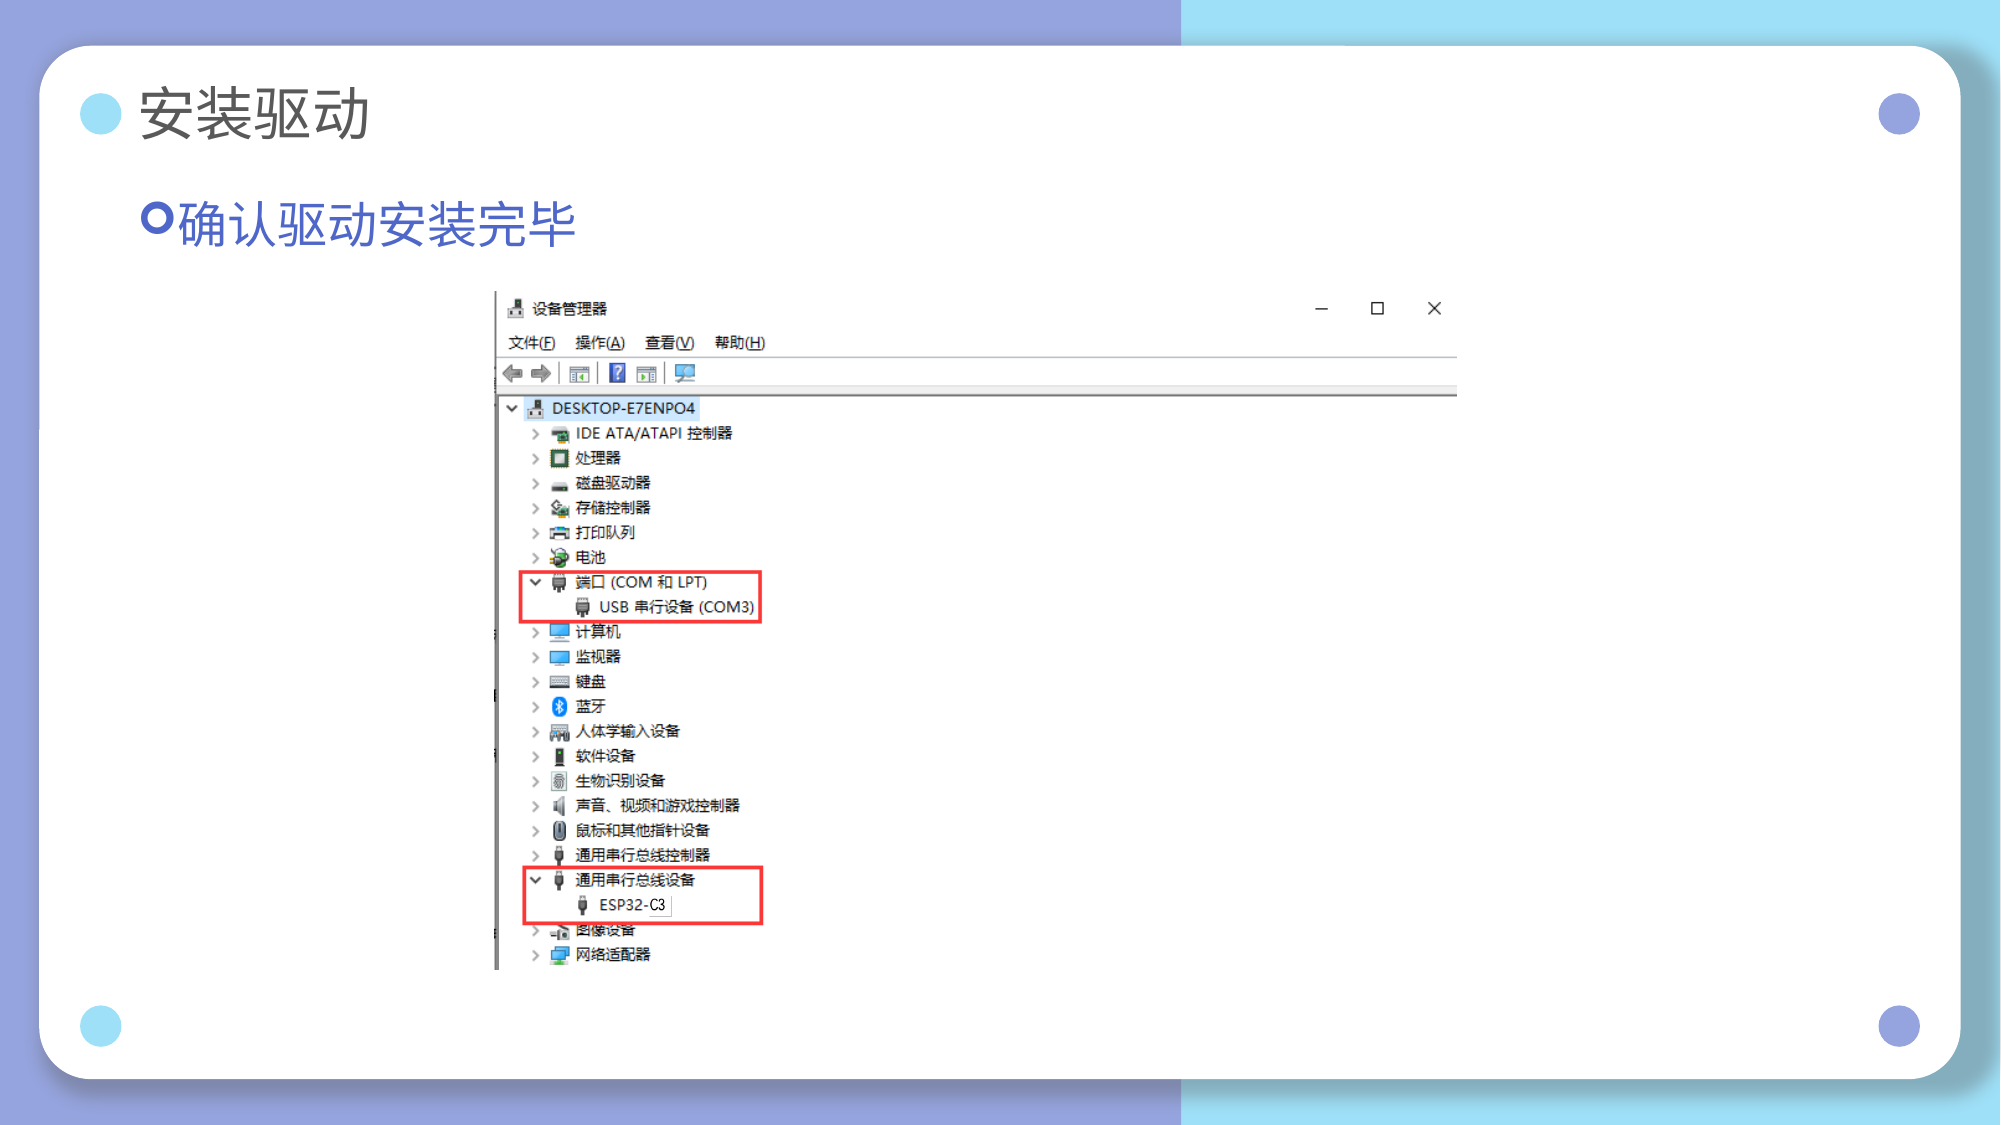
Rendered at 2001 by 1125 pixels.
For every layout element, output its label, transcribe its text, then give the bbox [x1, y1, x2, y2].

list 确认驱动安装完毕 [137, 185, 976, 262]
picture [494, 291, 1457, 970]
title 安装驱动 [137, 77, 976, 157]
